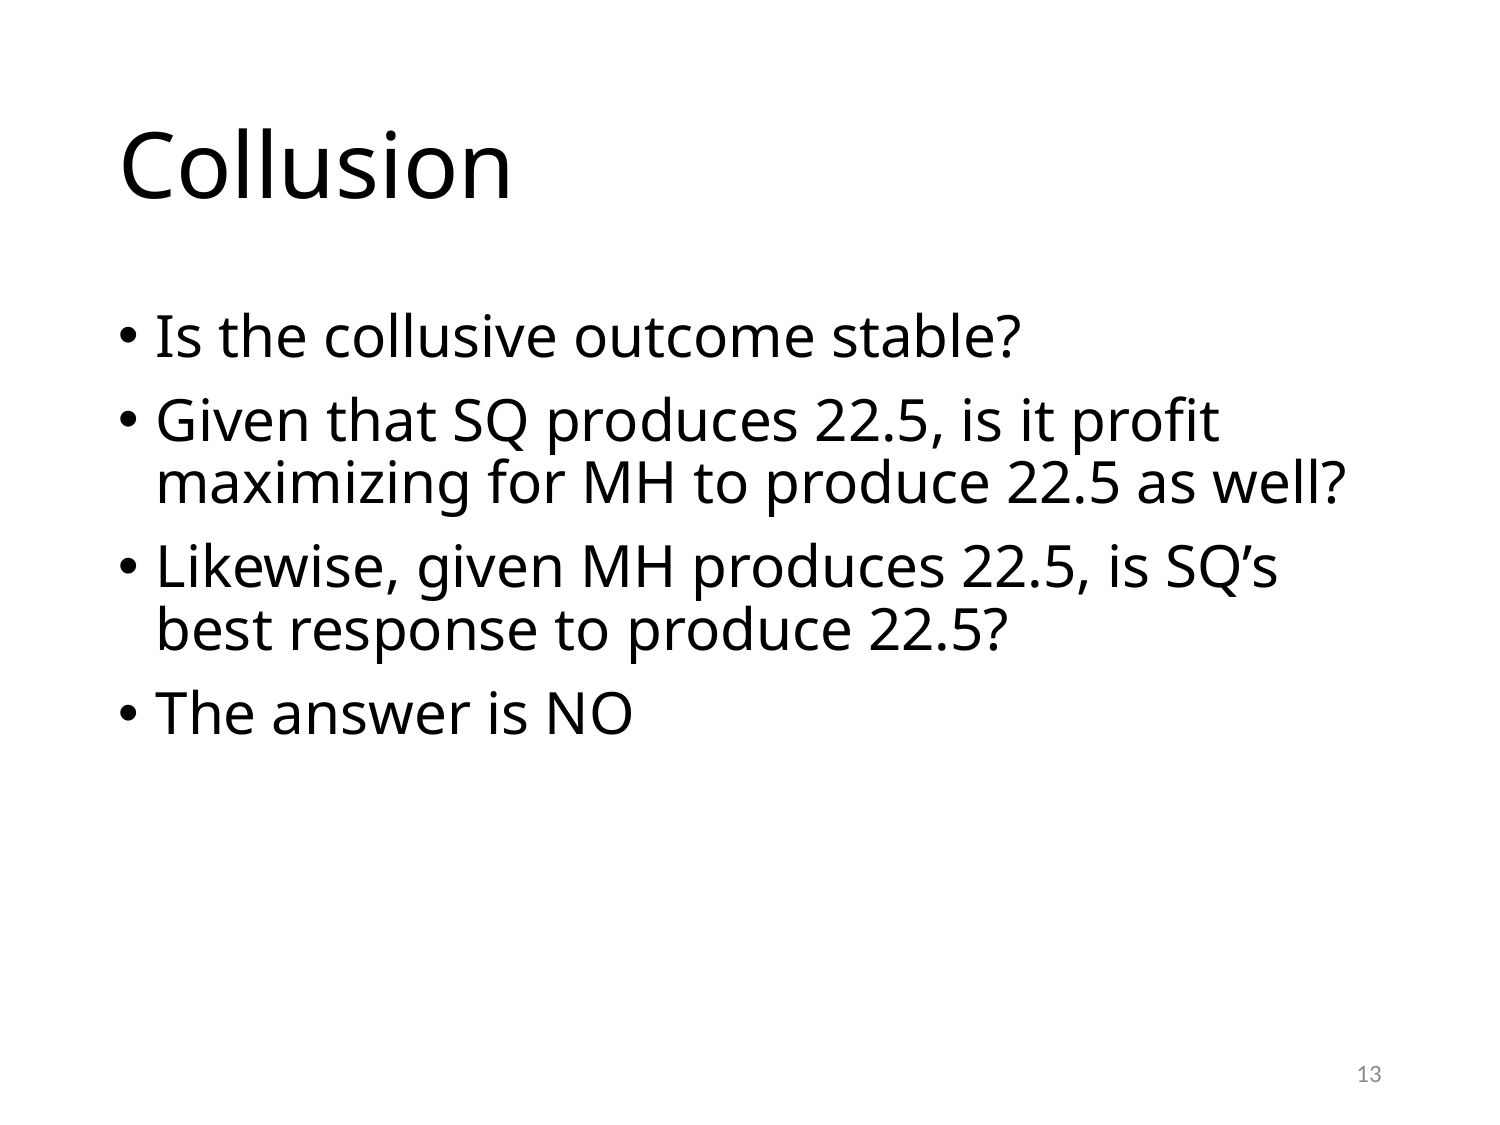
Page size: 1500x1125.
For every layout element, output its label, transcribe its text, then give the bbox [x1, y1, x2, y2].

slide_number 13 [1059, 1042, 1397, 1103]
title Collusion [103, 59, 1397, 278]
list Is the collusive outcome stable? Given that SQ produces 22.5, is it profit maximizing for MH to produce 22.5 as well? Likewise, given MH produces 22.5, is SQ’s best response to produce 22.5? The answer is NO [103, 299, 1397, 1014]
